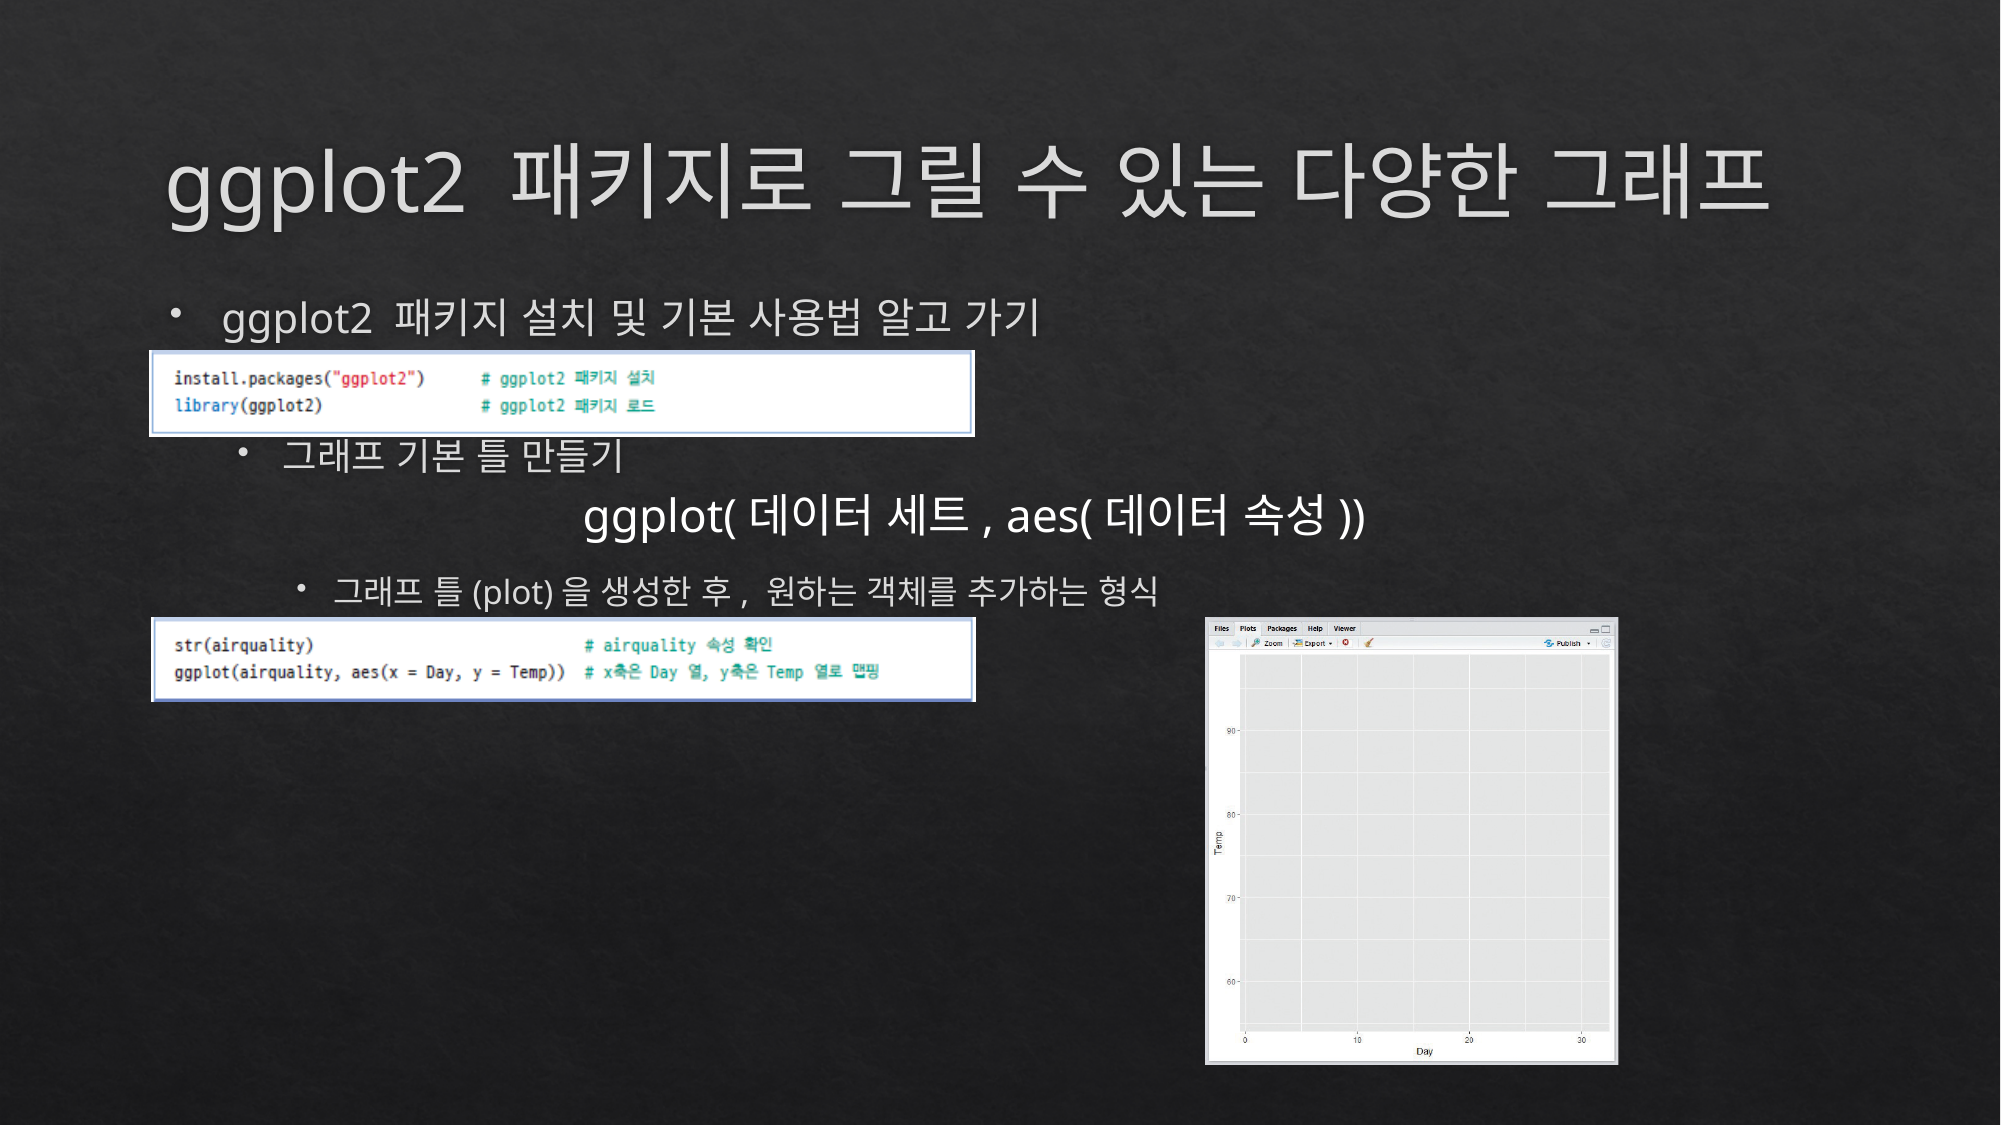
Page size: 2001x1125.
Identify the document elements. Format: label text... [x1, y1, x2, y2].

text_box ggplot(데이터 세트, aes(데이터 속성)) [149, 479, 1799, 549]
title ggplot2 패키지로 그릴 수 있는 다양한 그래프 [149, 99, 1849, 260]
list ggplot2 패키지 설치 및 기본 사용법 알고 가기 그래프 기본 틀 만들기 그래프 틀(plot)을 생성한 후, 원하는 객체를 추가하는 형식 [149, 284, 1849, 950]
picture [1204, 616, 1619, 1066]
picture [151, 616, 976, 702]
picture [149, 349, 976, 437]
